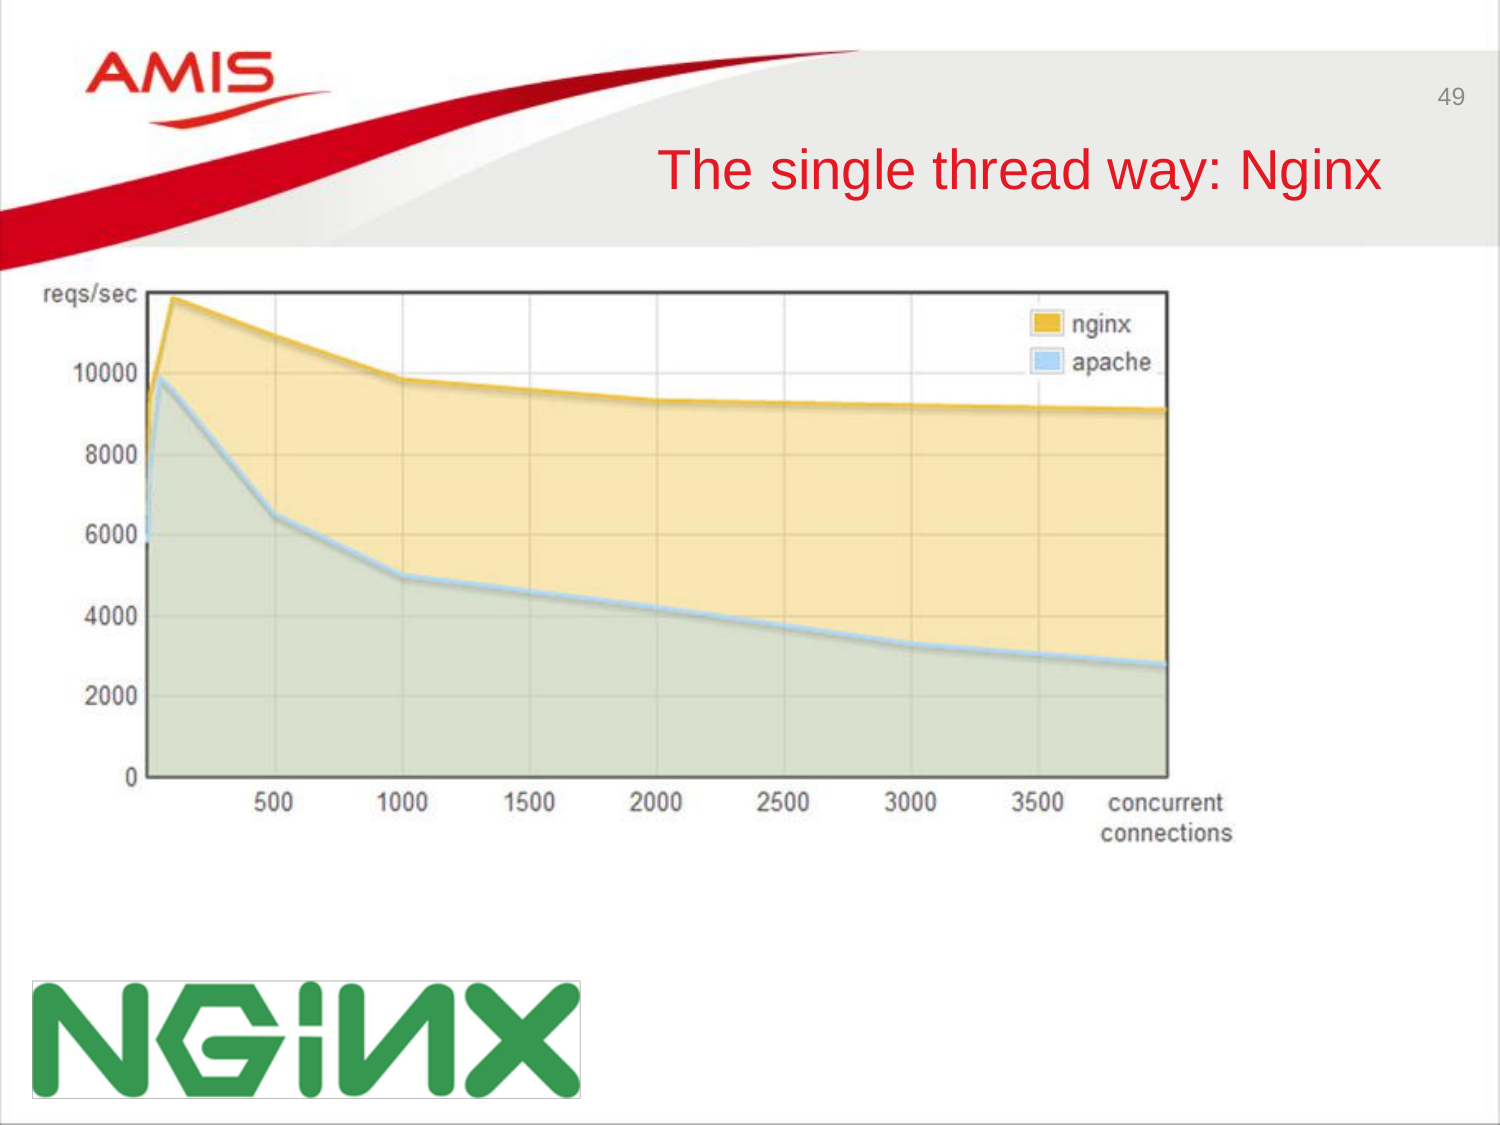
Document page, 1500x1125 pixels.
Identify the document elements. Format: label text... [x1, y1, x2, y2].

title The single thread way: Nginx [657, 90, 1447, 253]
slide_number 49 [1328, 54, 1481, 138]
picture [0, 0, 1500, 1125]
